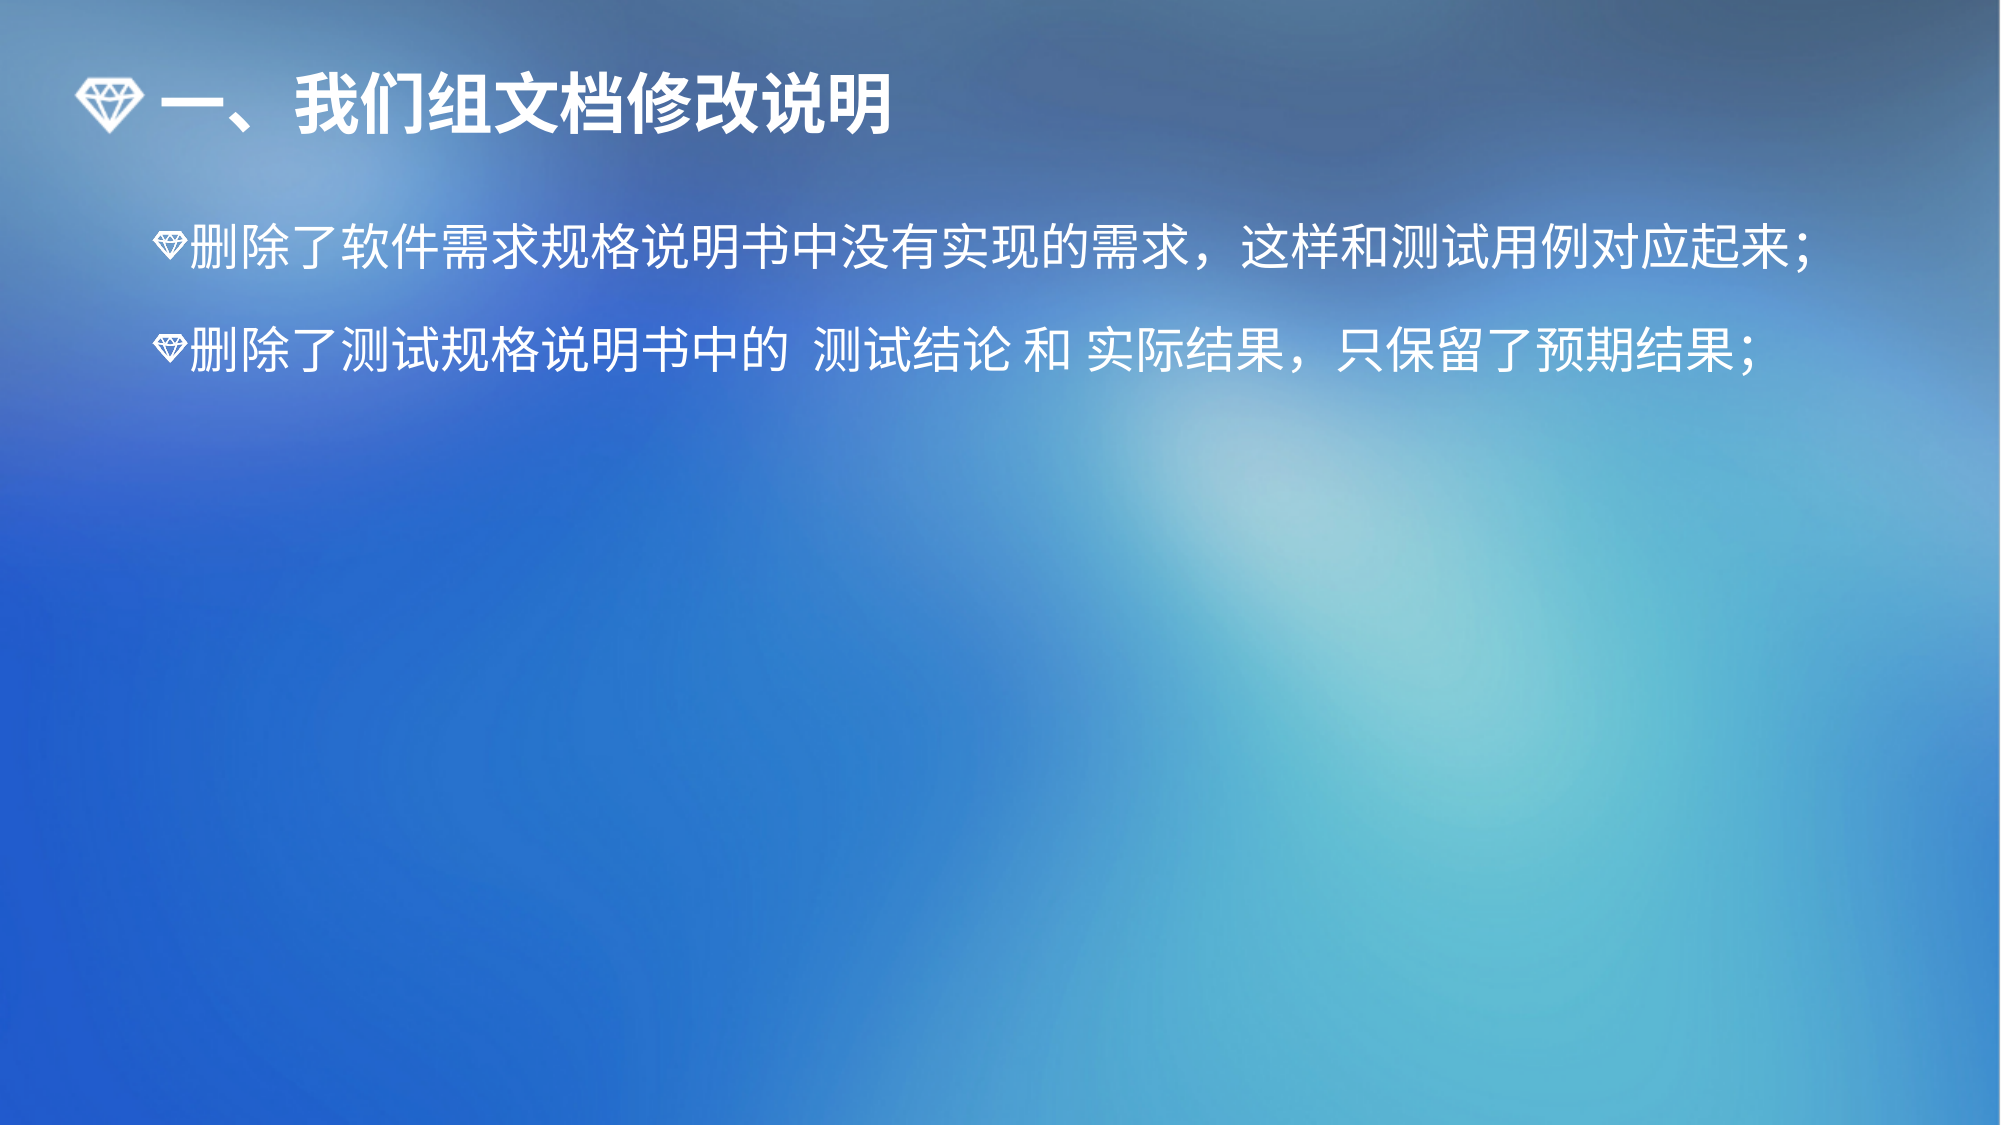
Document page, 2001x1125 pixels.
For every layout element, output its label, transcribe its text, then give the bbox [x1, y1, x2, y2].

list 删除了软件需求规格说明书中没有实现的需求，这样和测试用例对应起来； 删除了测试规格说明书中的 测试结论 和 实际结果，只保留了预期结果； [137, 190, 1863, 1014]
title 一、我们组文档修改说明 [144, 59, 1863, 155]
picture [0, 0, 2001, 1125]
